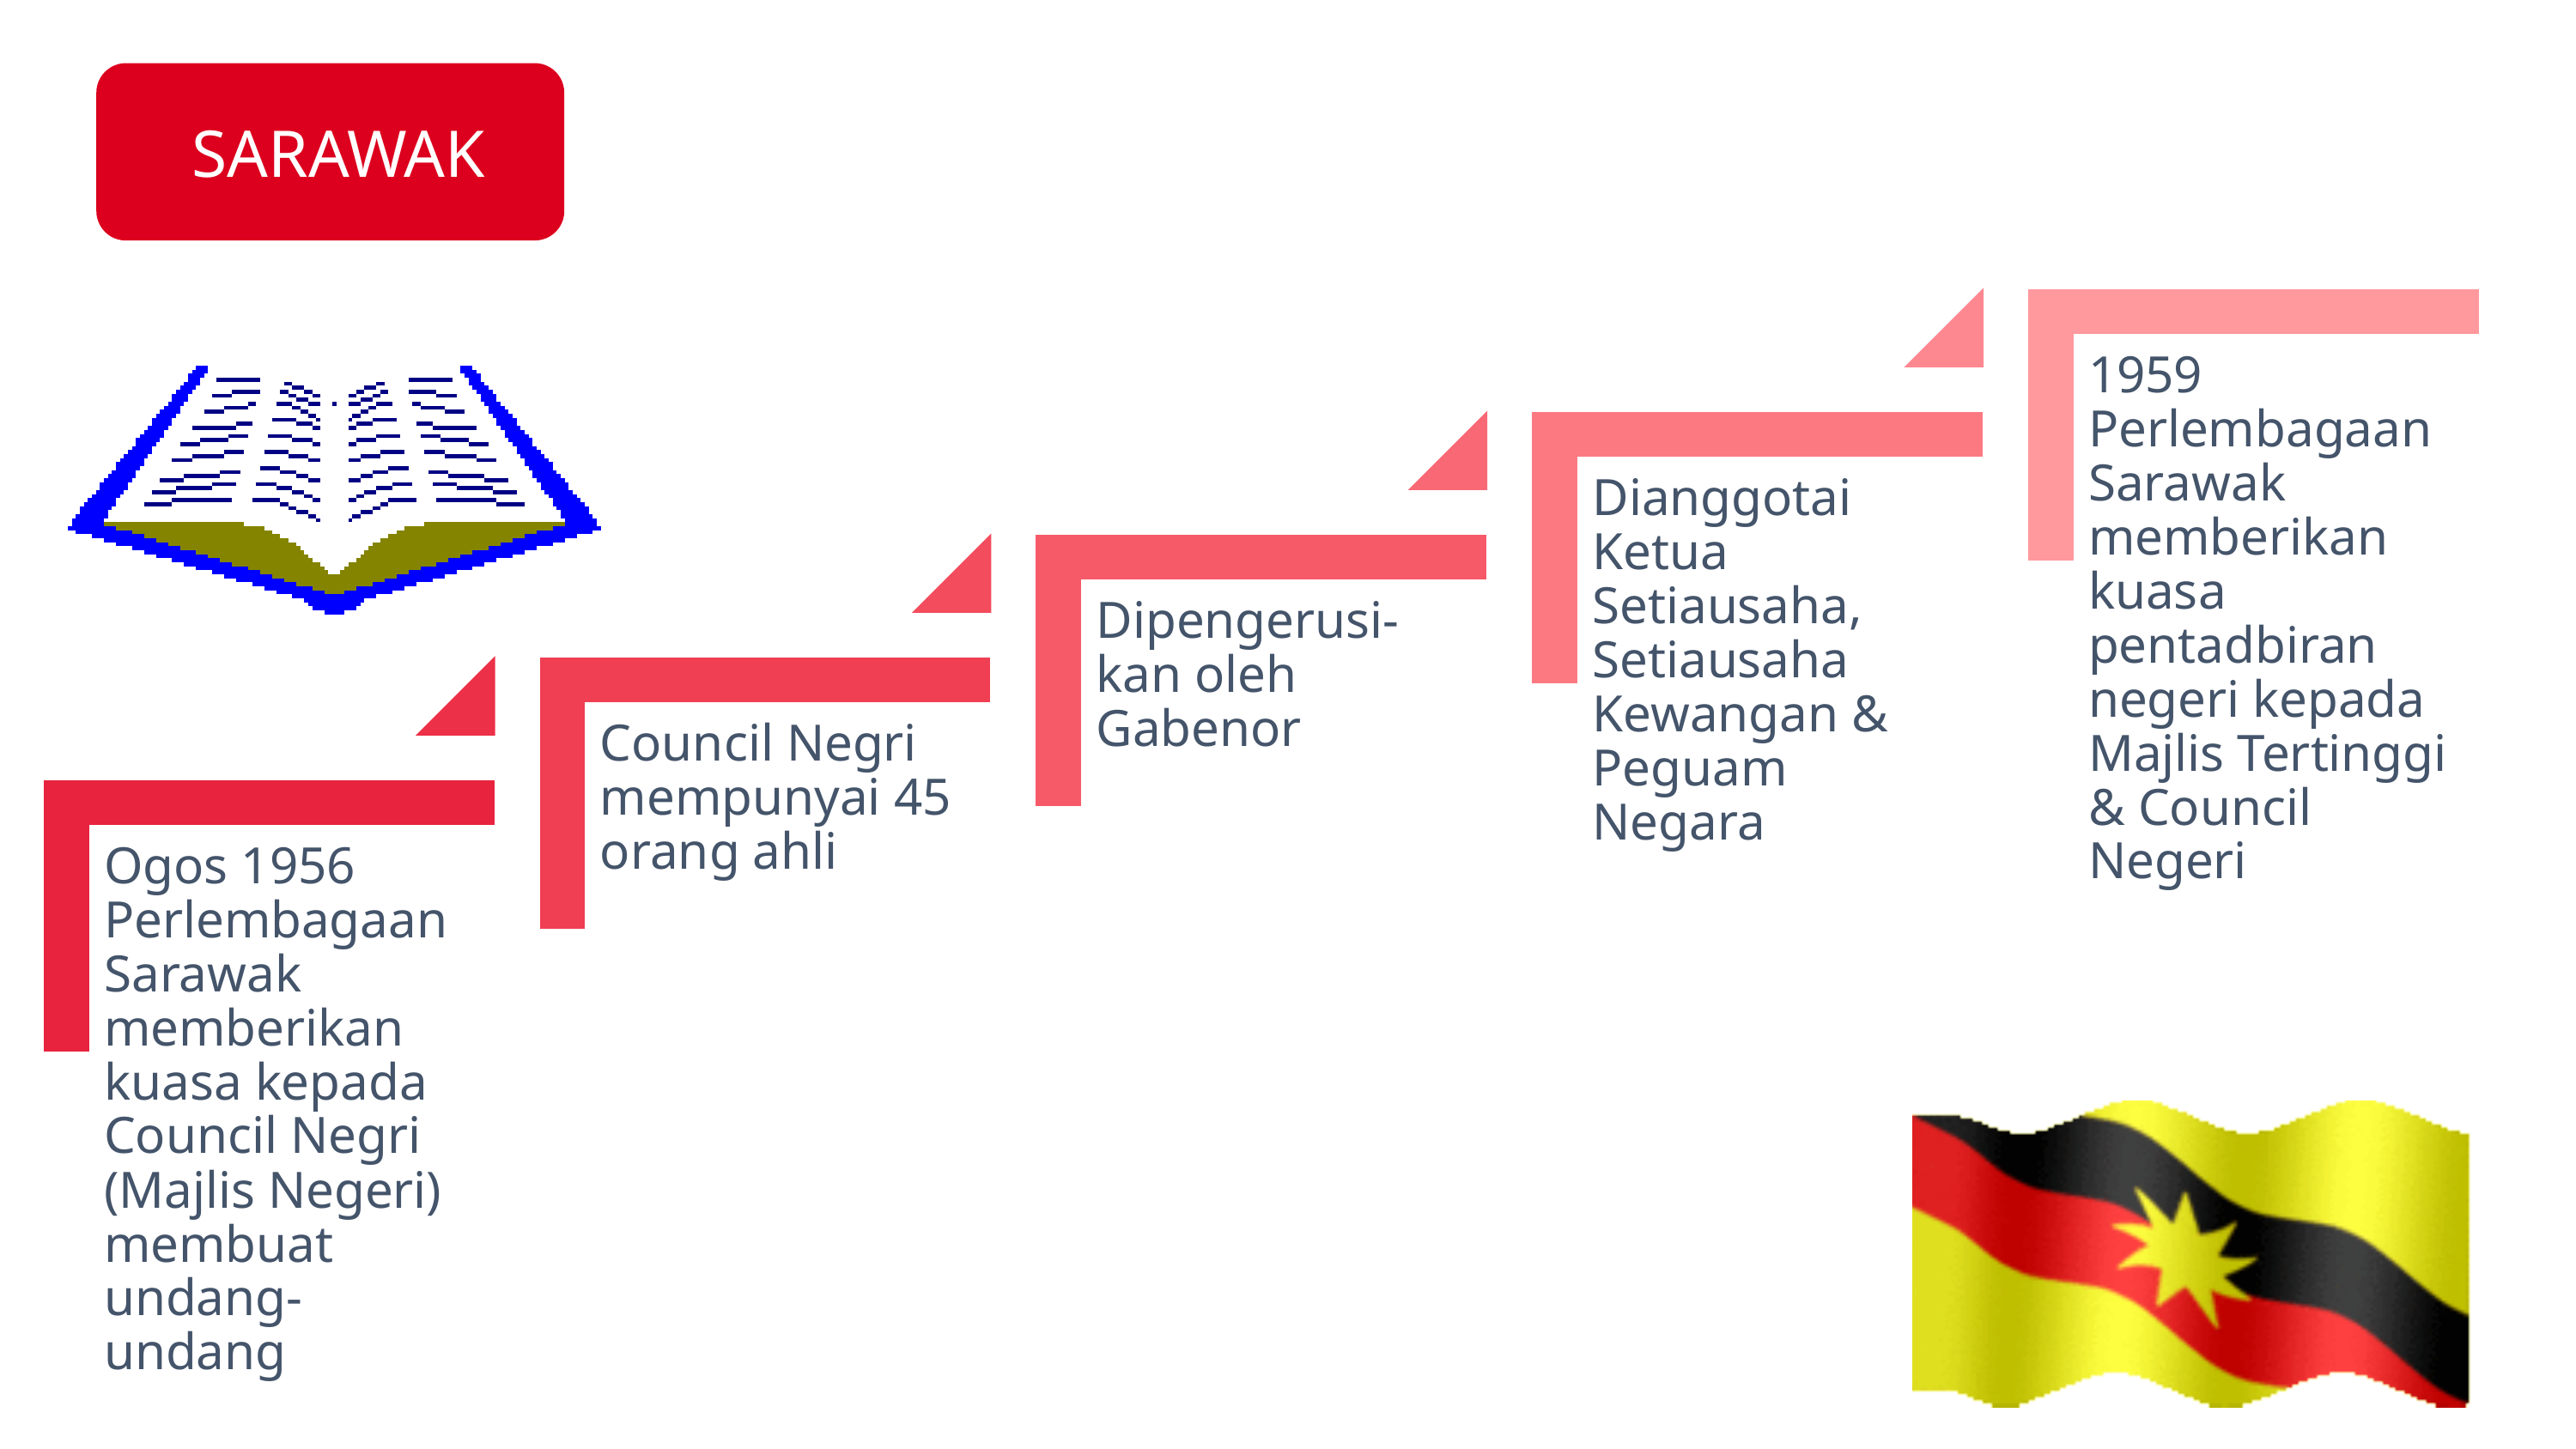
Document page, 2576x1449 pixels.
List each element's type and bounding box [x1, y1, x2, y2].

picture [1912, 1100, 2480, 1408]
picture [48, 226, 613, 643]
text_box [43, 62, 2480, 1409]
